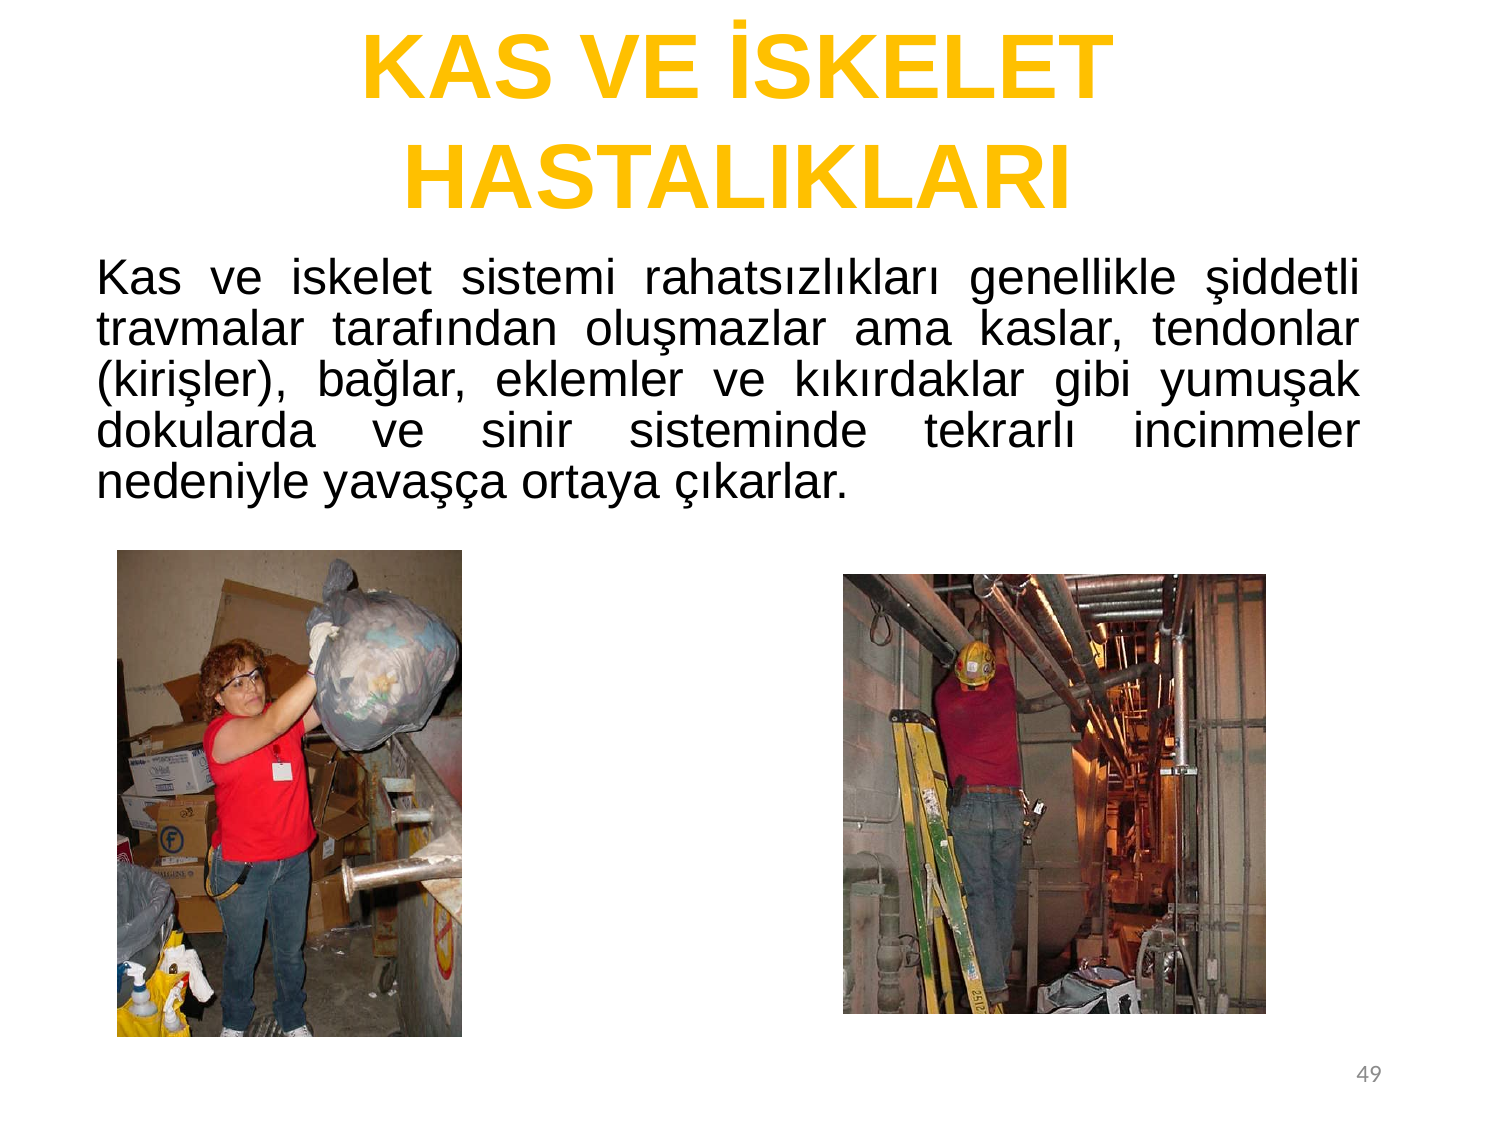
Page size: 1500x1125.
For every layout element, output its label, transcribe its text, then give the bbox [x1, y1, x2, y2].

text_box KAS VE İSKELET HASTALIKLARI [46, 0, 1430, 235]
picture [117, 550, 462, 1037]
slide_number 49 [1059, 1042, 1397, 1103]
picture [843, 574, 1266, 1014]
text_box Kas ve iskelet sistemi rahatsızlıkları genellikle şiddetli travmalar tarafından oluşmazlar ama kaslar, tendonlar (kirişler), bağlar, eklemler ve kıkırdaklar gibi yumuşak dokularda ve sinir sisteminde tekrarlı incinmeler nedeniyle yavaşça ortaya çıkarlar. [81, 246, 1376, 551]
